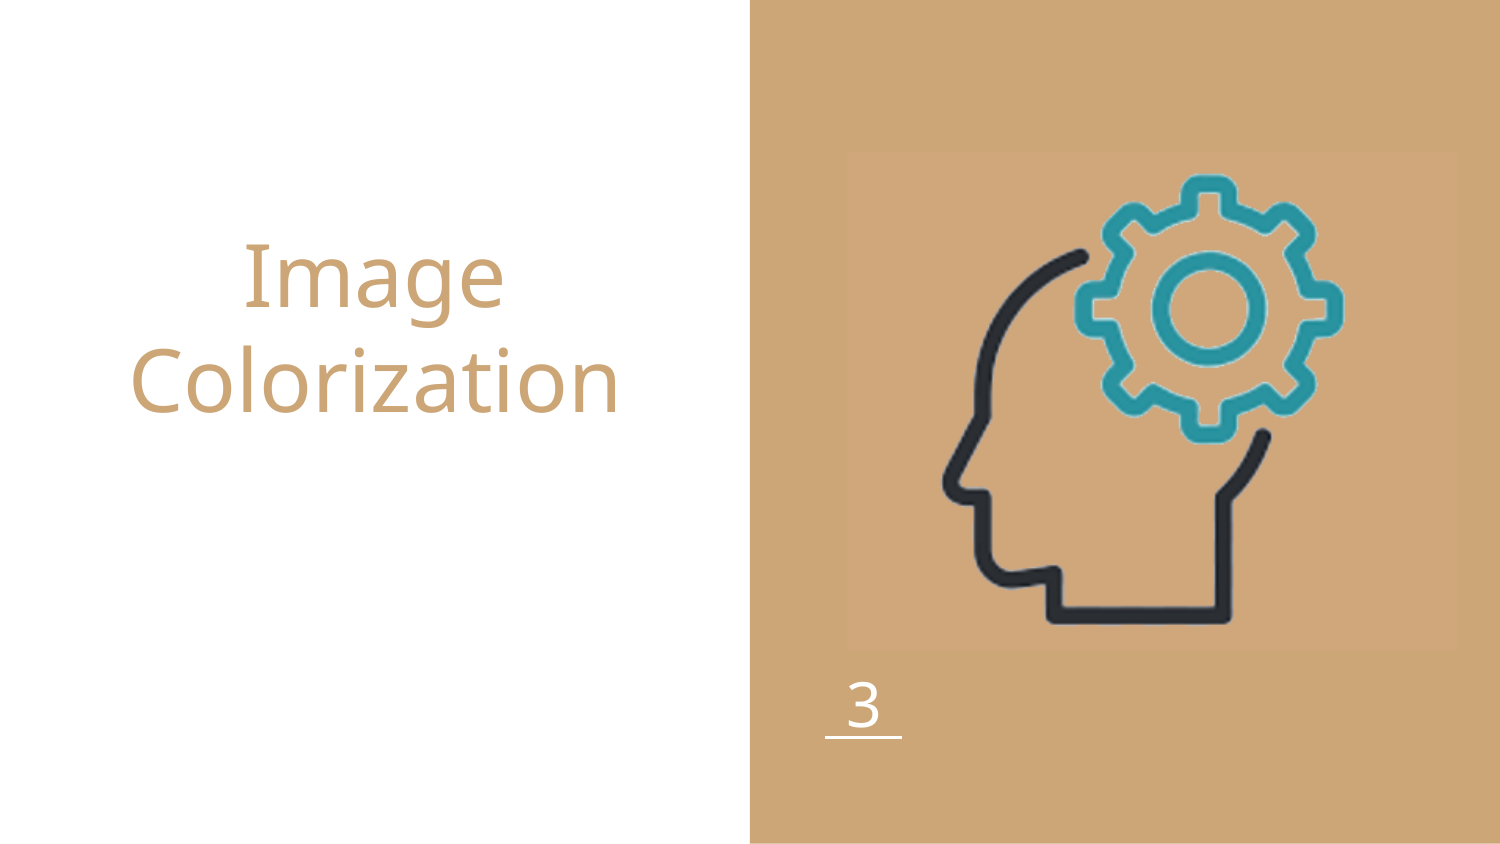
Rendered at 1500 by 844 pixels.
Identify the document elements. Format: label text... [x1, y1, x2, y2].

list 3 [824, 644, 904, 751]
picture [847, 152, 1458, 650]
title Image Colorization [43, 152, 708, 446]
